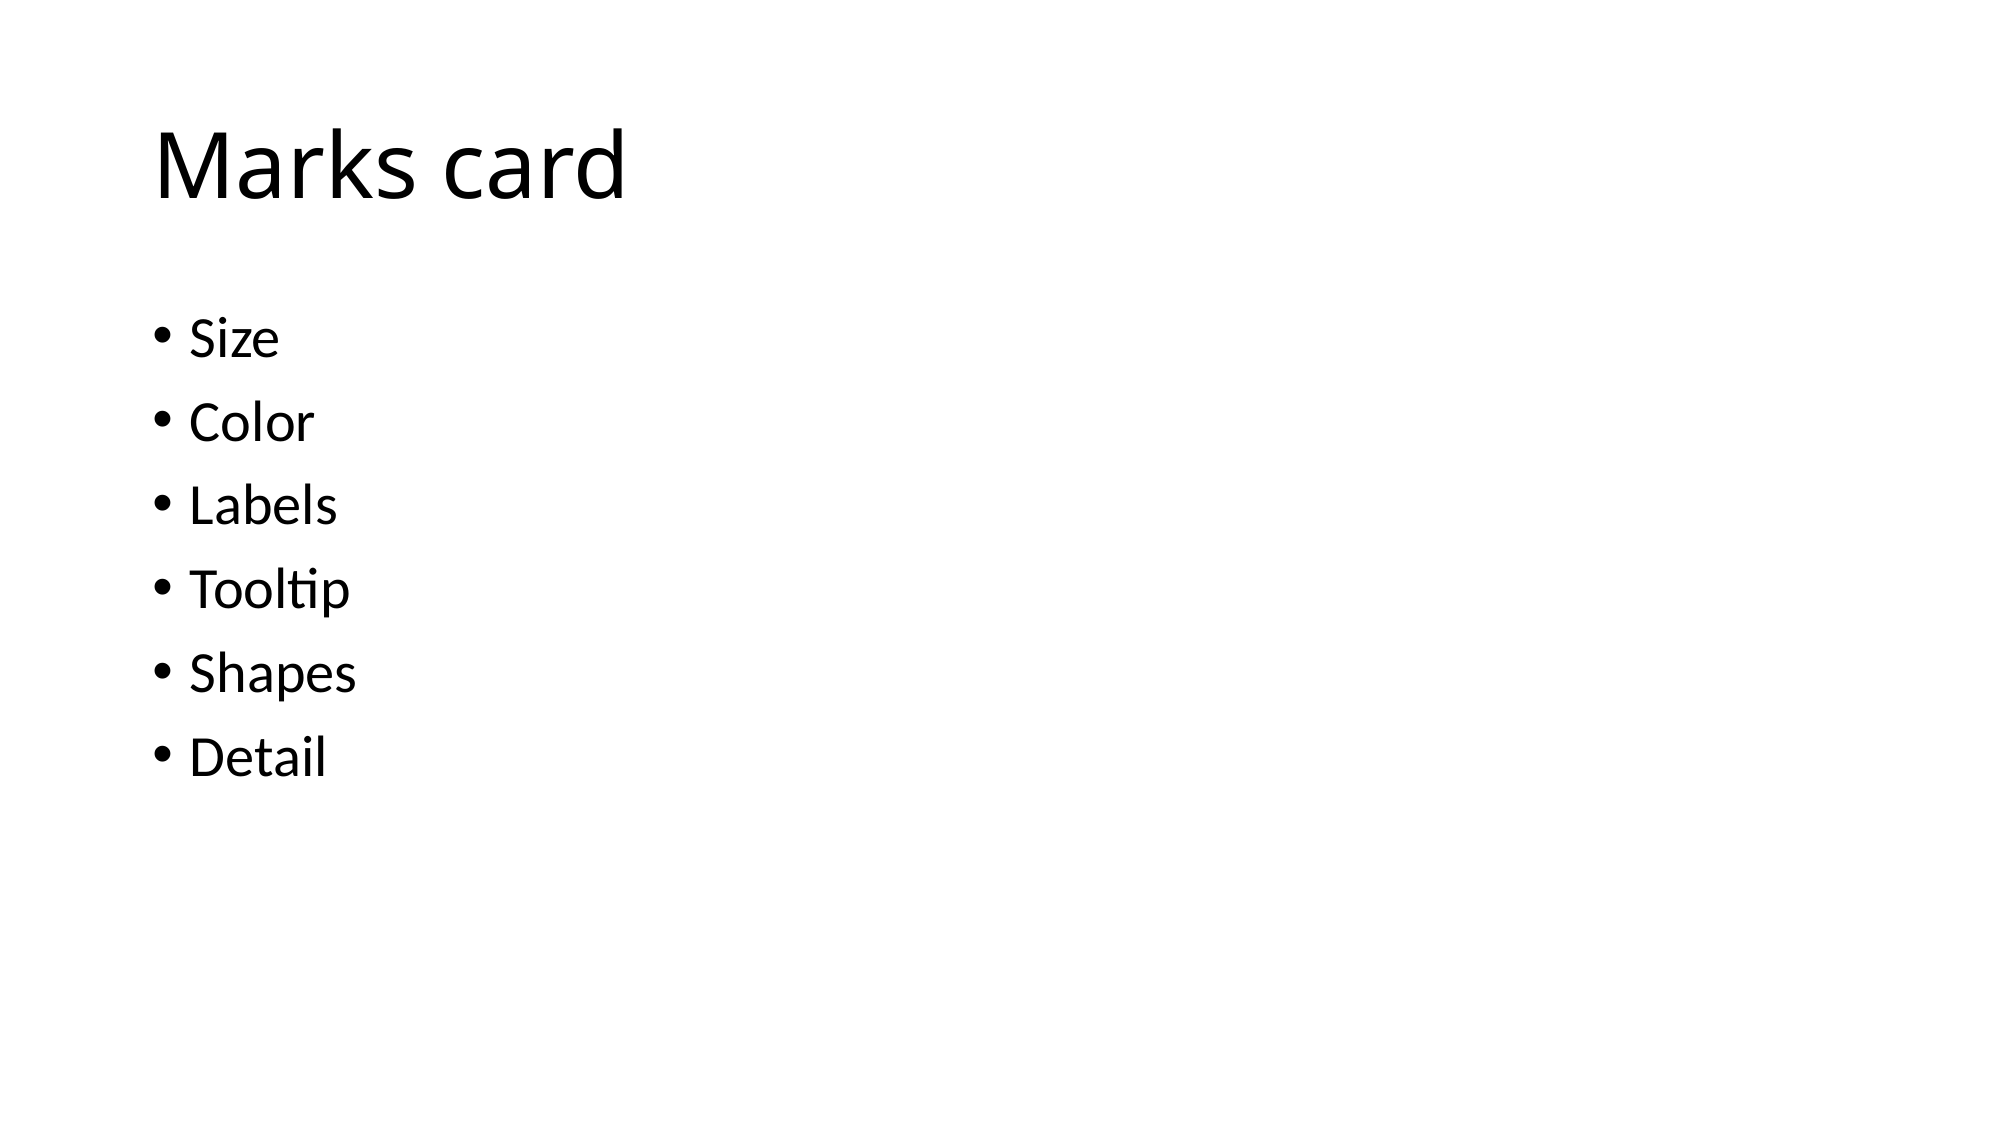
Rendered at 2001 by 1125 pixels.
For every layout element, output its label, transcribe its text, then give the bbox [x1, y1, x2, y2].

title Marks card [137, 59, 1863, 278]
list Size Color Labels Tooltip Shapes Detail [137, 299, 1863, 1014]
